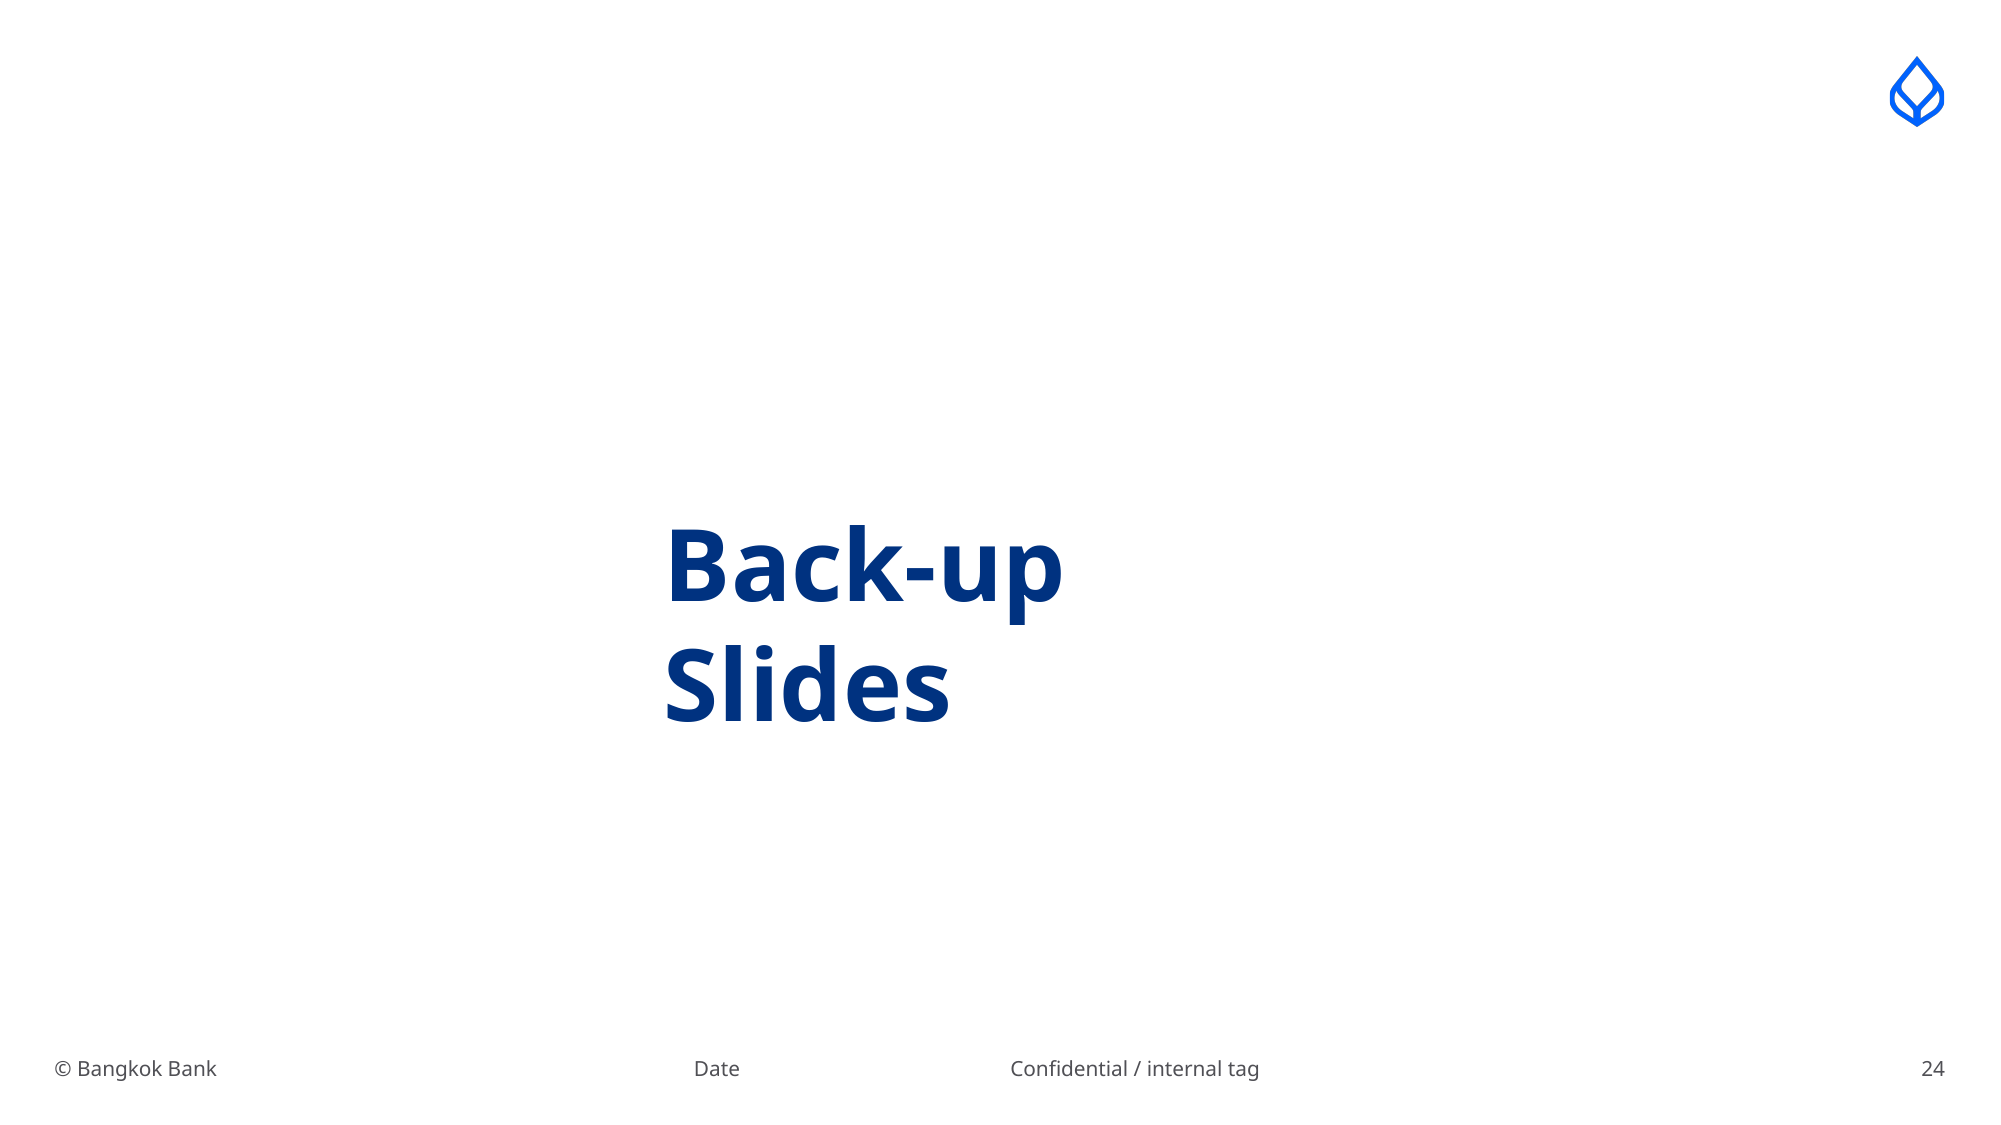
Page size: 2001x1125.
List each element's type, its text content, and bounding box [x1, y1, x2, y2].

slide_number 24 [1803, 1055, 1945, 1085]
picture [1889, 56, 1945, 127]
footer Confidential / internal tag [1010, 1055, 1626, 1085]
slide_number Date [693, 1055, 831, 1085]
text_box Back-up Slides [649, 494, 1351, 749]
